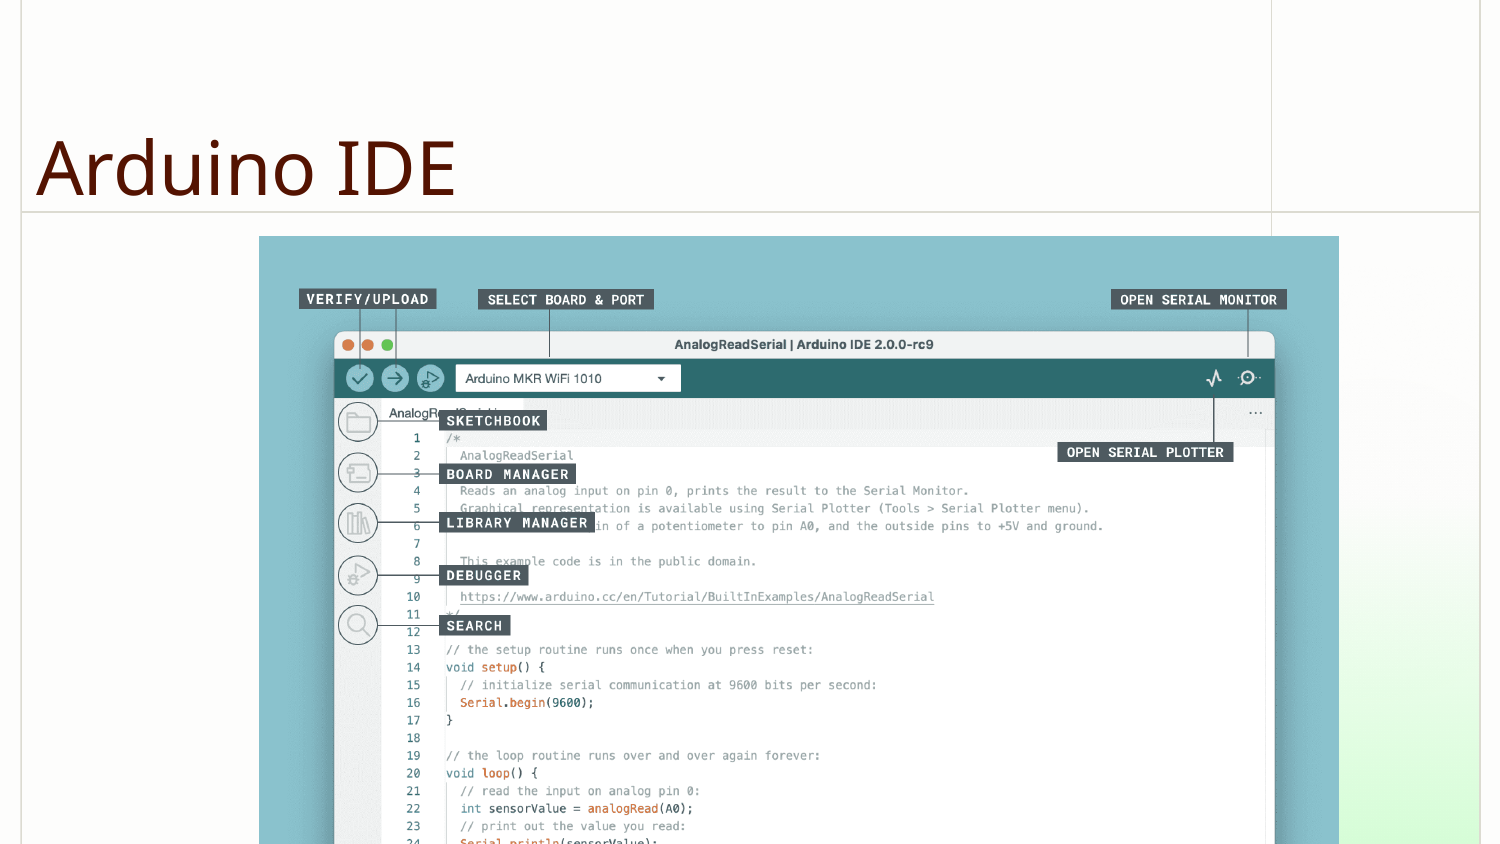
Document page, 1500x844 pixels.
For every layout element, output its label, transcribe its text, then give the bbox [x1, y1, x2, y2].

picture [258, 236, 1479, 844]
title Arduino IDE [21, 24, 1500, 212]
